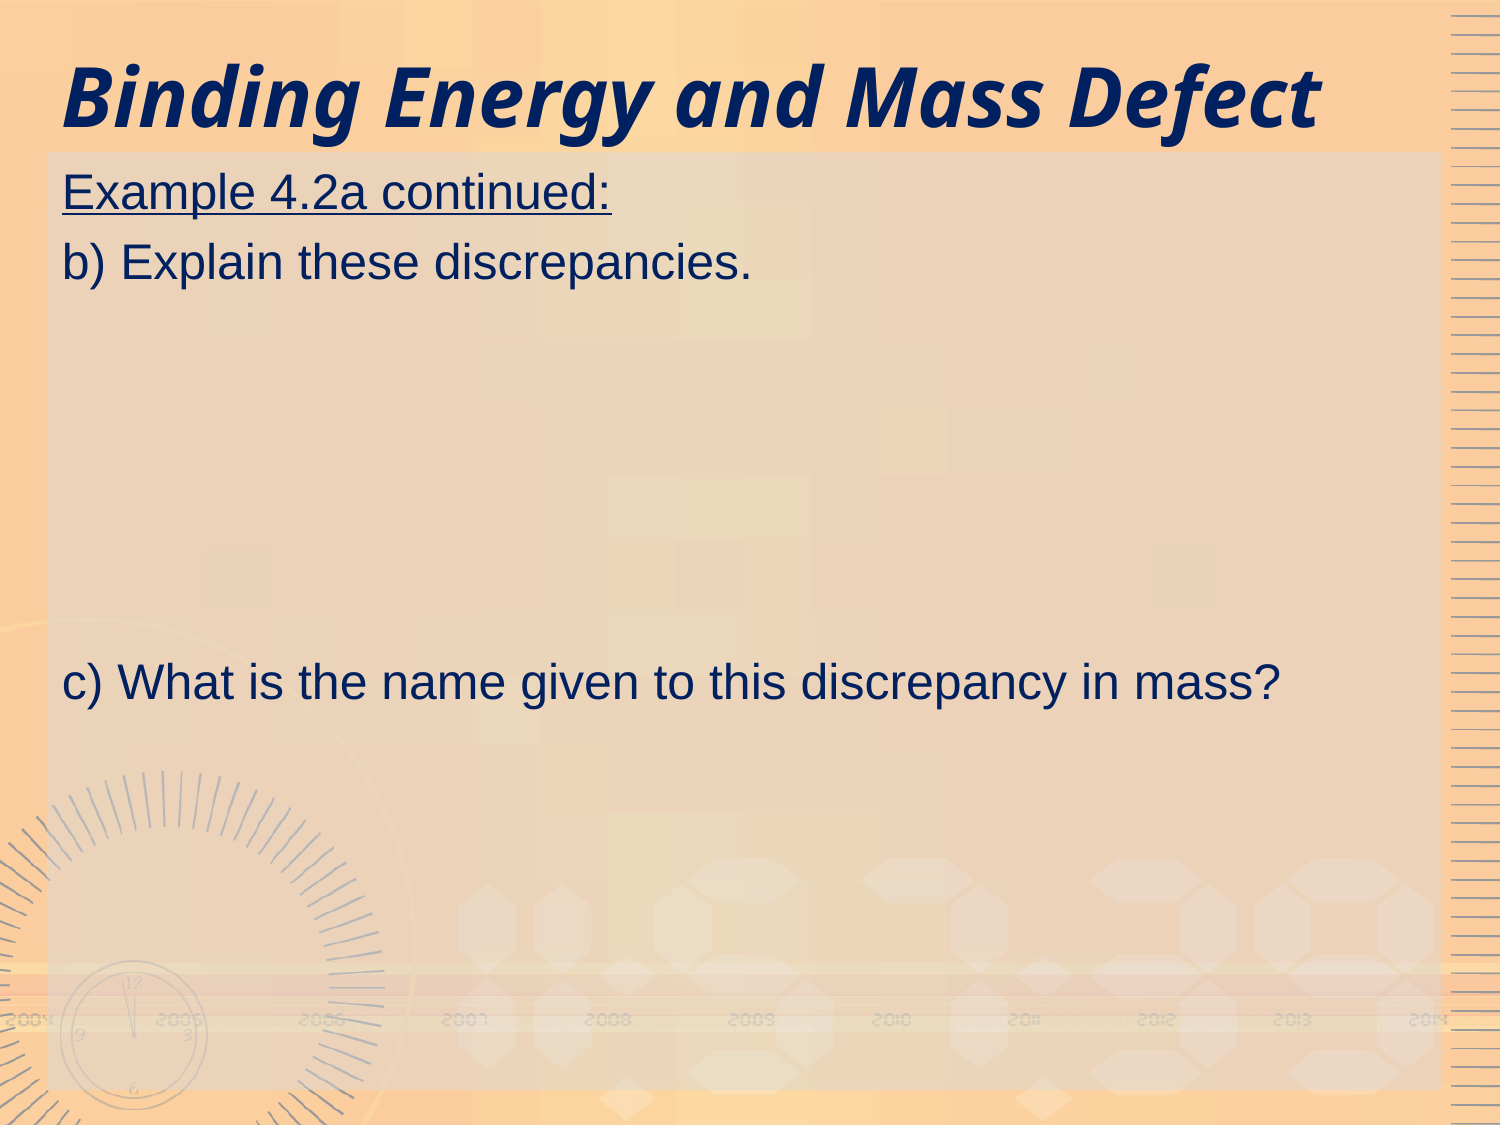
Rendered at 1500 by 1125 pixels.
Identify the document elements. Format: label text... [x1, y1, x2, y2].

text_box [0, 0, 1500, 1125]
list Example 4.2a continued: b) Explain these discrepancies. c) What is the name given to this discrepancy in mass? [46, 152, 1442, 1091]
title Binding Energy and Mass Defect [46, 0, 1426, 152]
